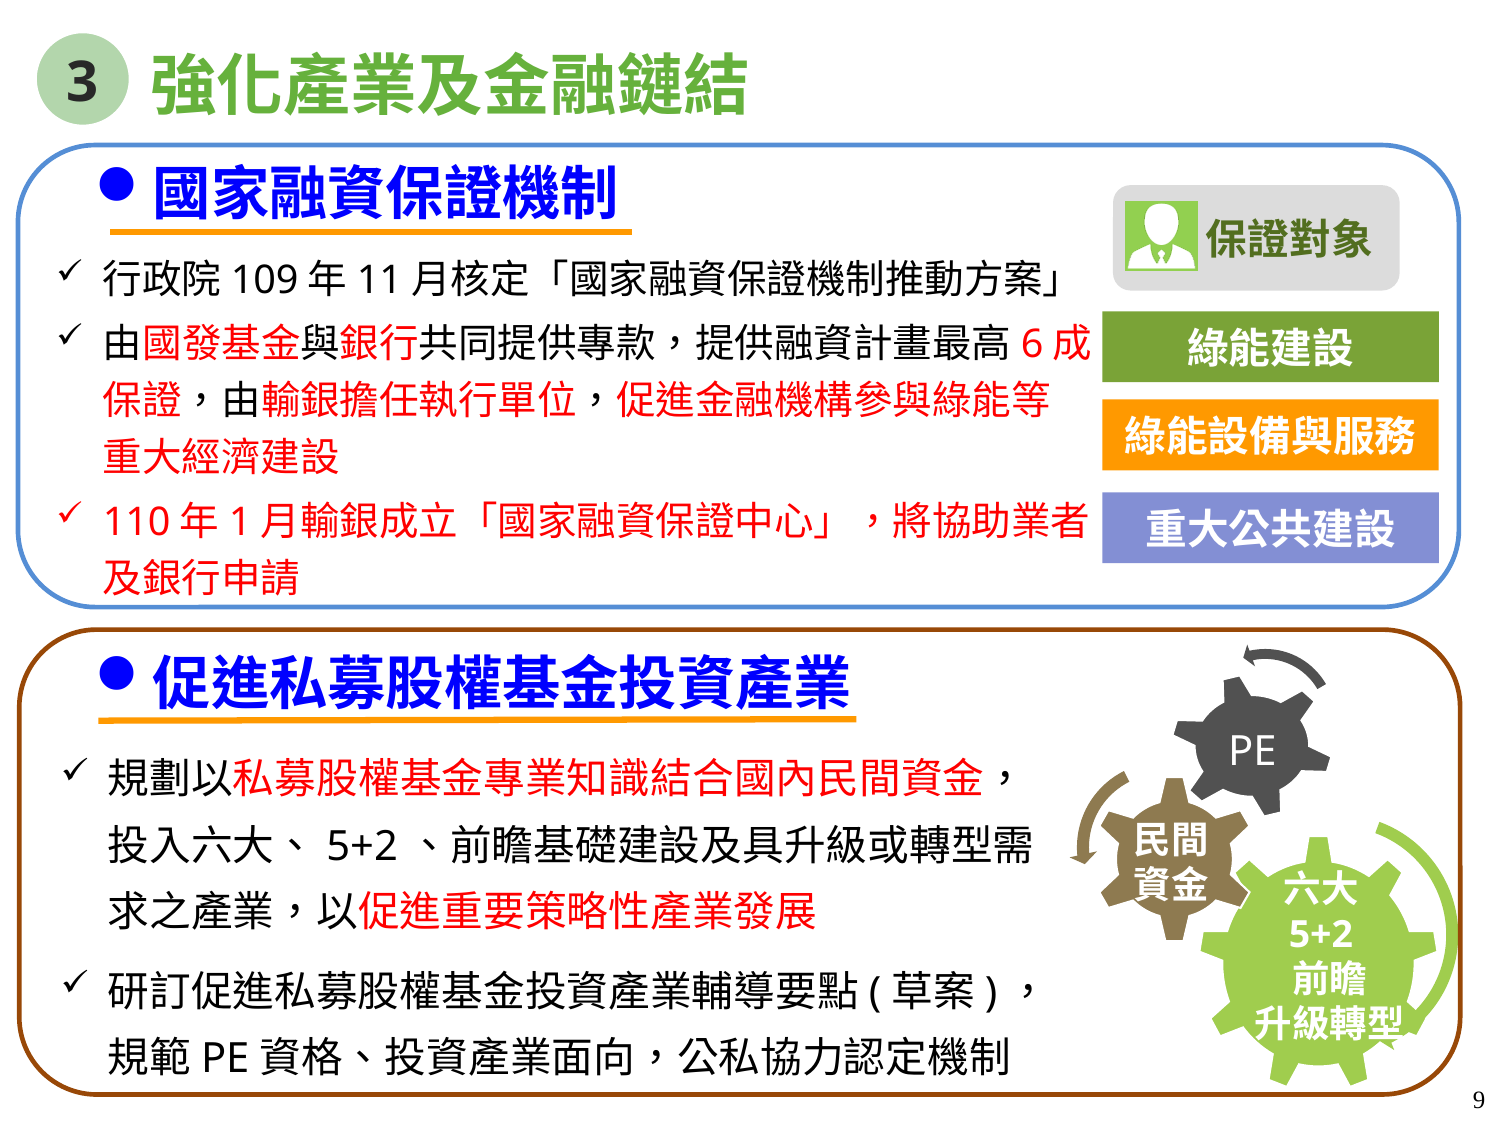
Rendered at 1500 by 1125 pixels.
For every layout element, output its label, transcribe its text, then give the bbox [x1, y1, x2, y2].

text_box [17, 145, 1459, 608]
text_box 強化產業及金融鏈結 [135, 35, 766, 131]
text_box 3 [35, 31, 131, 126]
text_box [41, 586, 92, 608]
picture [1124, 200, 1199, 272]
text_box [19, 629, 1461, 1095]
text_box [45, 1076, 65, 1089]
